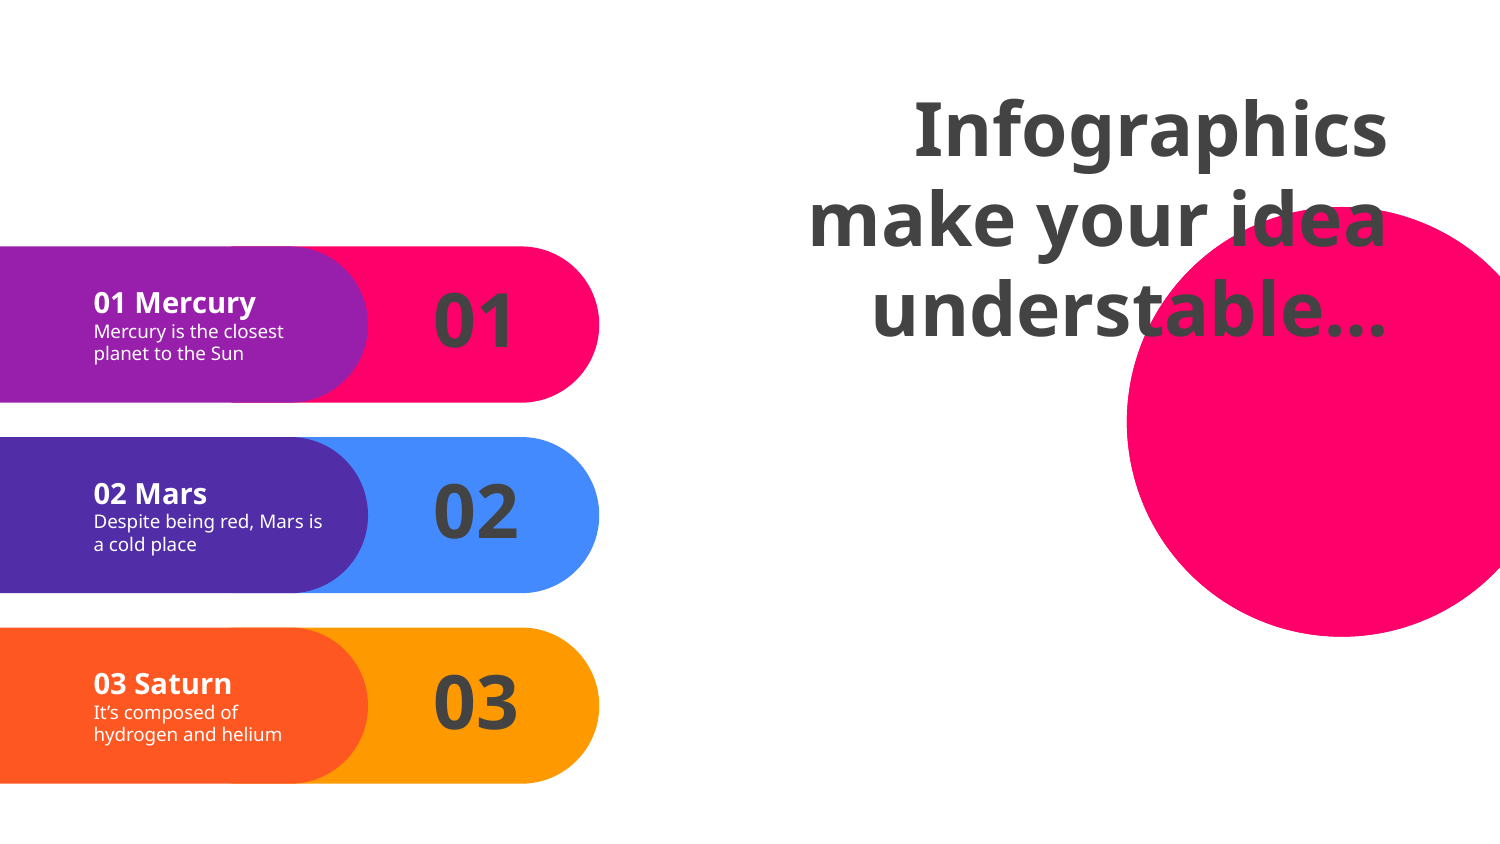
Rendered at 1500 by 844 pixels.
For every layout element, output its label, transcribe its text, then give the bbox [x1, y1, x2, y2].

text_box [0, 627, 600, 785]
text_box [0, 246, 600, 403]
text_box [1127, 216, 1500, 637]
title Infographics make your idea understable… [730, 66, 1404, 434]
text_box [0, 436, 600, 594]
